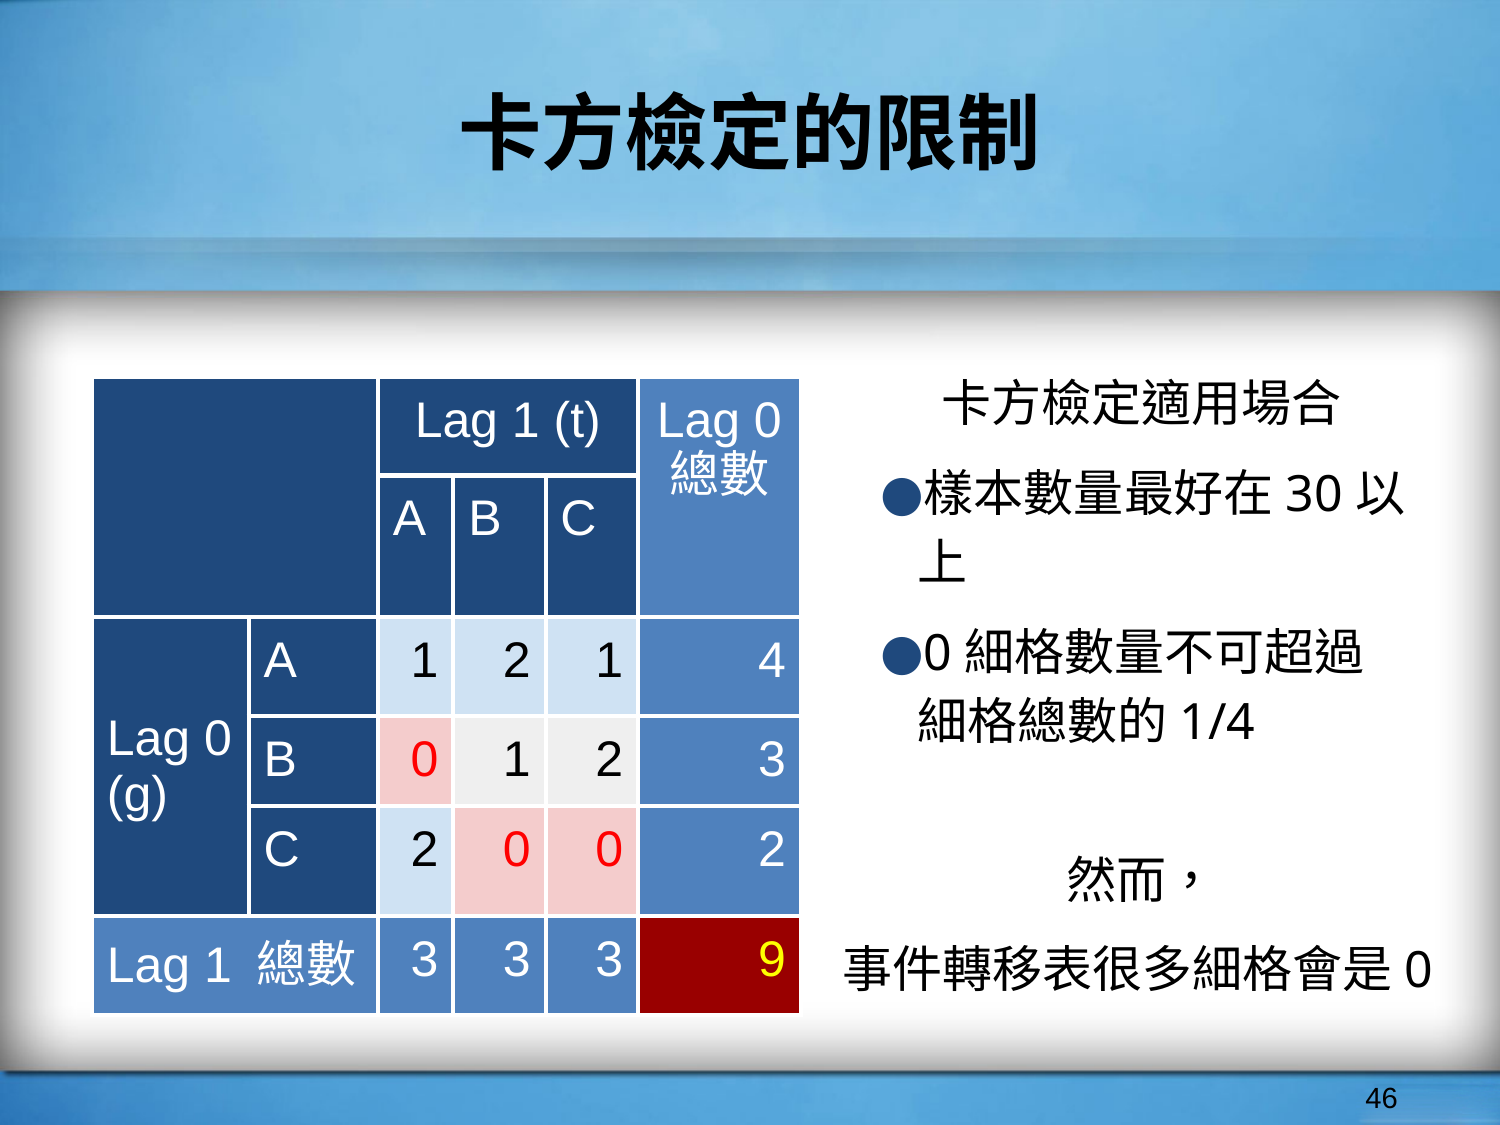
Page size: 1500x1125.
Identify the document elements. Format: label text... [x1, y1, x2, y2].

table_header Lag 1 (t) [380, 379, 636, 473]
table_cell 9 [640, 918, 799, 1013]
table_cell 1 [548, 619, 636, 714]
table_cell 2 [380, 808, 451, 914]
table_cell 0 [380, 718, 451, 804]
table_cell 3 [640, 718, 799, 804]
table_cell C [548, 478, 636, 615]
table_cell 2 [640, 808, 799, 914]
list 卡方檢定適用場合 樣本數量最好在30以上 0細格數量不可超過 細格總數的1/4 然而， 事件轉移表很多細格會是0 [827, 293, 1456, 1067]
table_cell 2 [548, 718, 636, 804]
table_cell A [380, 478, 451, 615]
table_cell 3 [455, 918, 544, 1013]
picture [0, 0, 1500, 1125]
table_cell A [251, 619, 376, 714]
table_cell 4 [640, 619, 799, 714]
table_cell 1 [455, 718, 544, 804]
table_cell B [251, 718, 376, 804]
table_cell 1 [380, 619, 451, 714]
table_cell 0 [548, 808, 636, 914]
table_cell B [455, 478, 544, 615]
title 卡方檢定的限制 [78, 27, 1422, 232]
slide_number ‹#› [1350, 1074, 1488, 1118]
table_cell 2 [455, 619, 544, 714]
table_cell C [251, 808, 376, 914]
table_cell 3 [380, 918, 451, 1013]
table_cell Lag 0 (g) [94, 619, 247, 914]
table_header [94, 379, 376, 615]
table_cell 0 [455, 808, 544, 914]
table_cell 3 [548, 918, 636, 1013]
table_header Lag 0 總數 [640, 379, 799, 615]
table_cell Lag 1 總數 [94, 918, 376, 1013]
